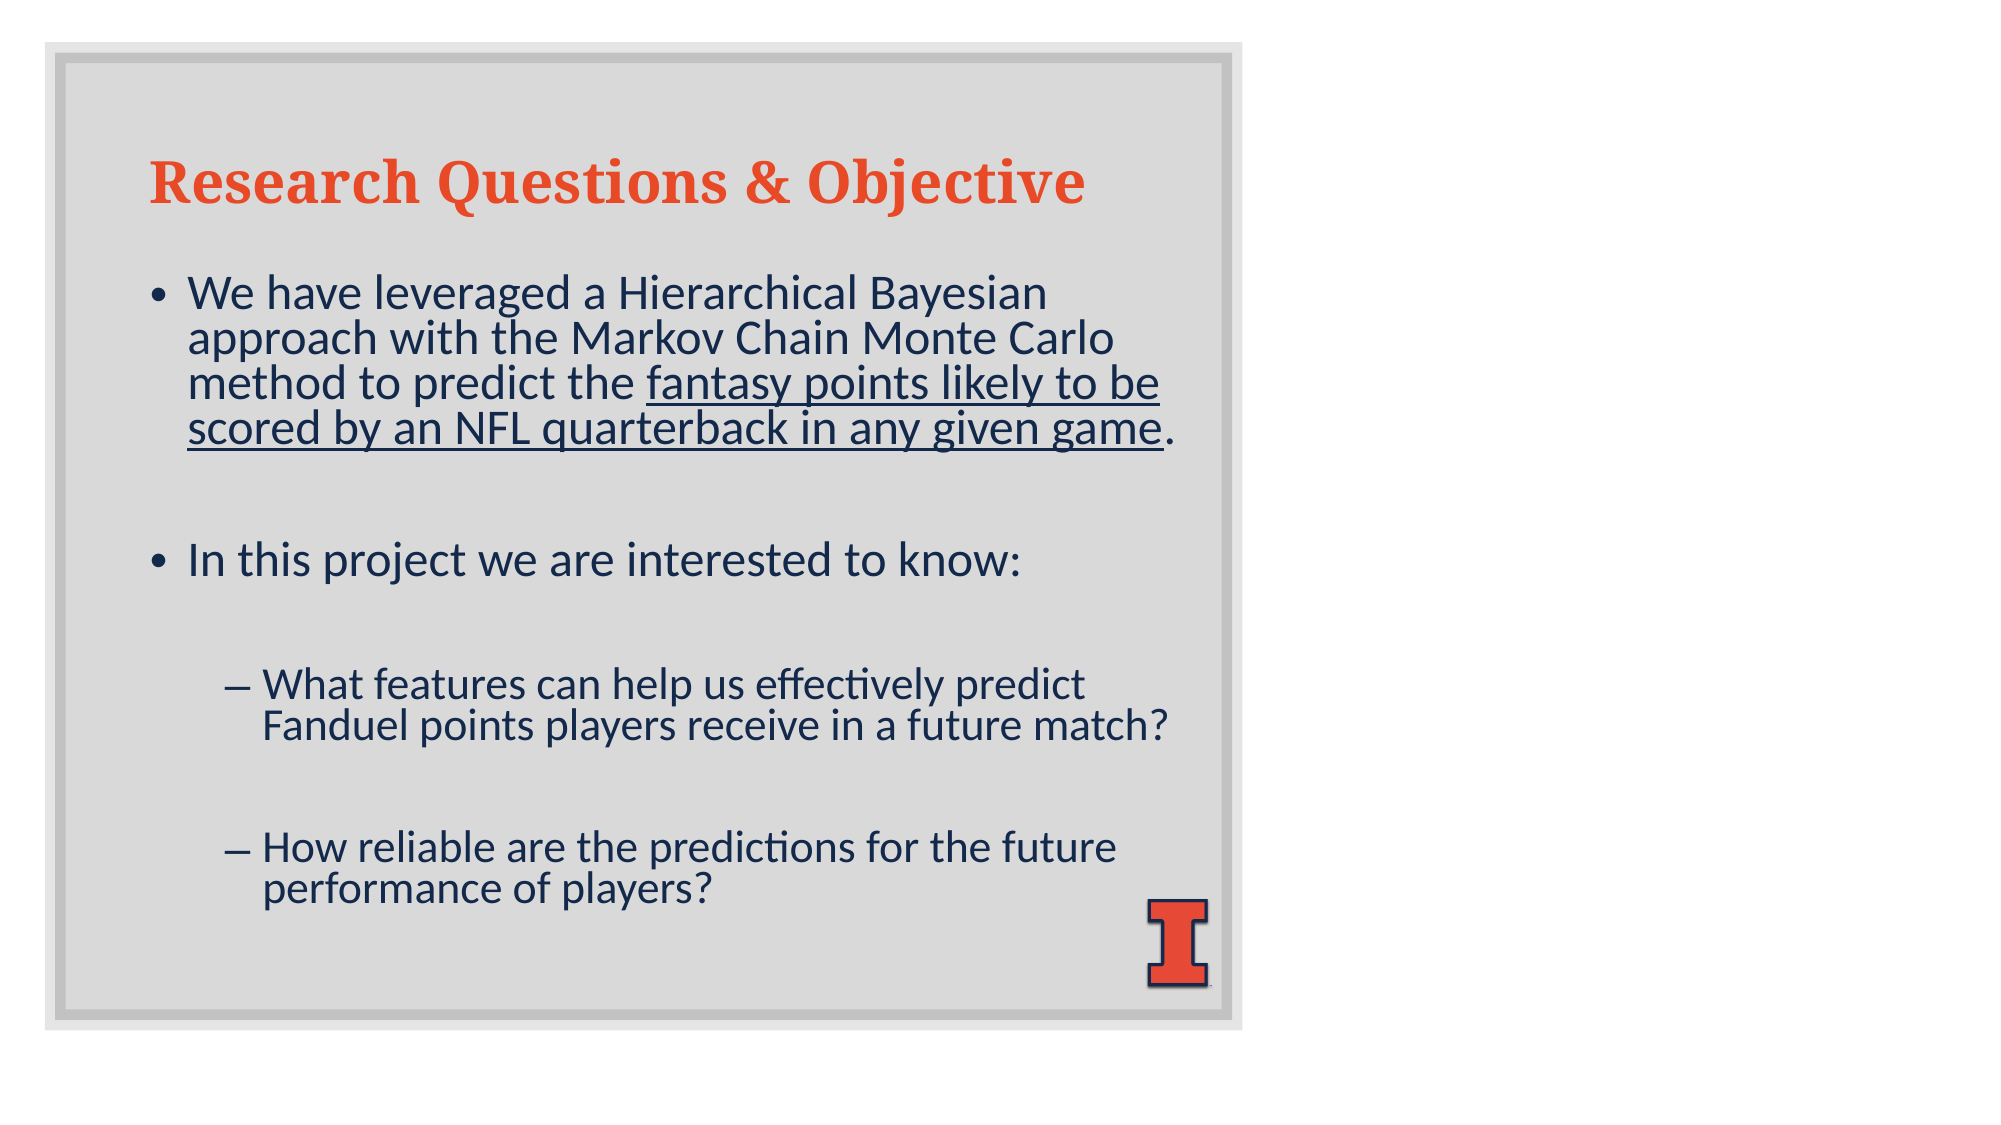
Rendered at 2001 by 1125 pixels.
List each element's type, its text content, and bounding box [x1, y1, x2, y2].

picture [1127, 893, 1227, 992]
list We have leveraged a Hierarchical Bayesian approach with the Markov Chain Monte Carlo method to predict the fantasy points likely to be scored by an NFL quarterback in any given game. In this project we are interested to know: What features can help us effectively predict Fanduel points players receive in a future match? How reliable are the predictions for the future performance of players? [134, 266, 1201, 979]
title Research Questions & Objective [134, 97, 1177, 266]
text_box [54, 52, 1233, 1021]
